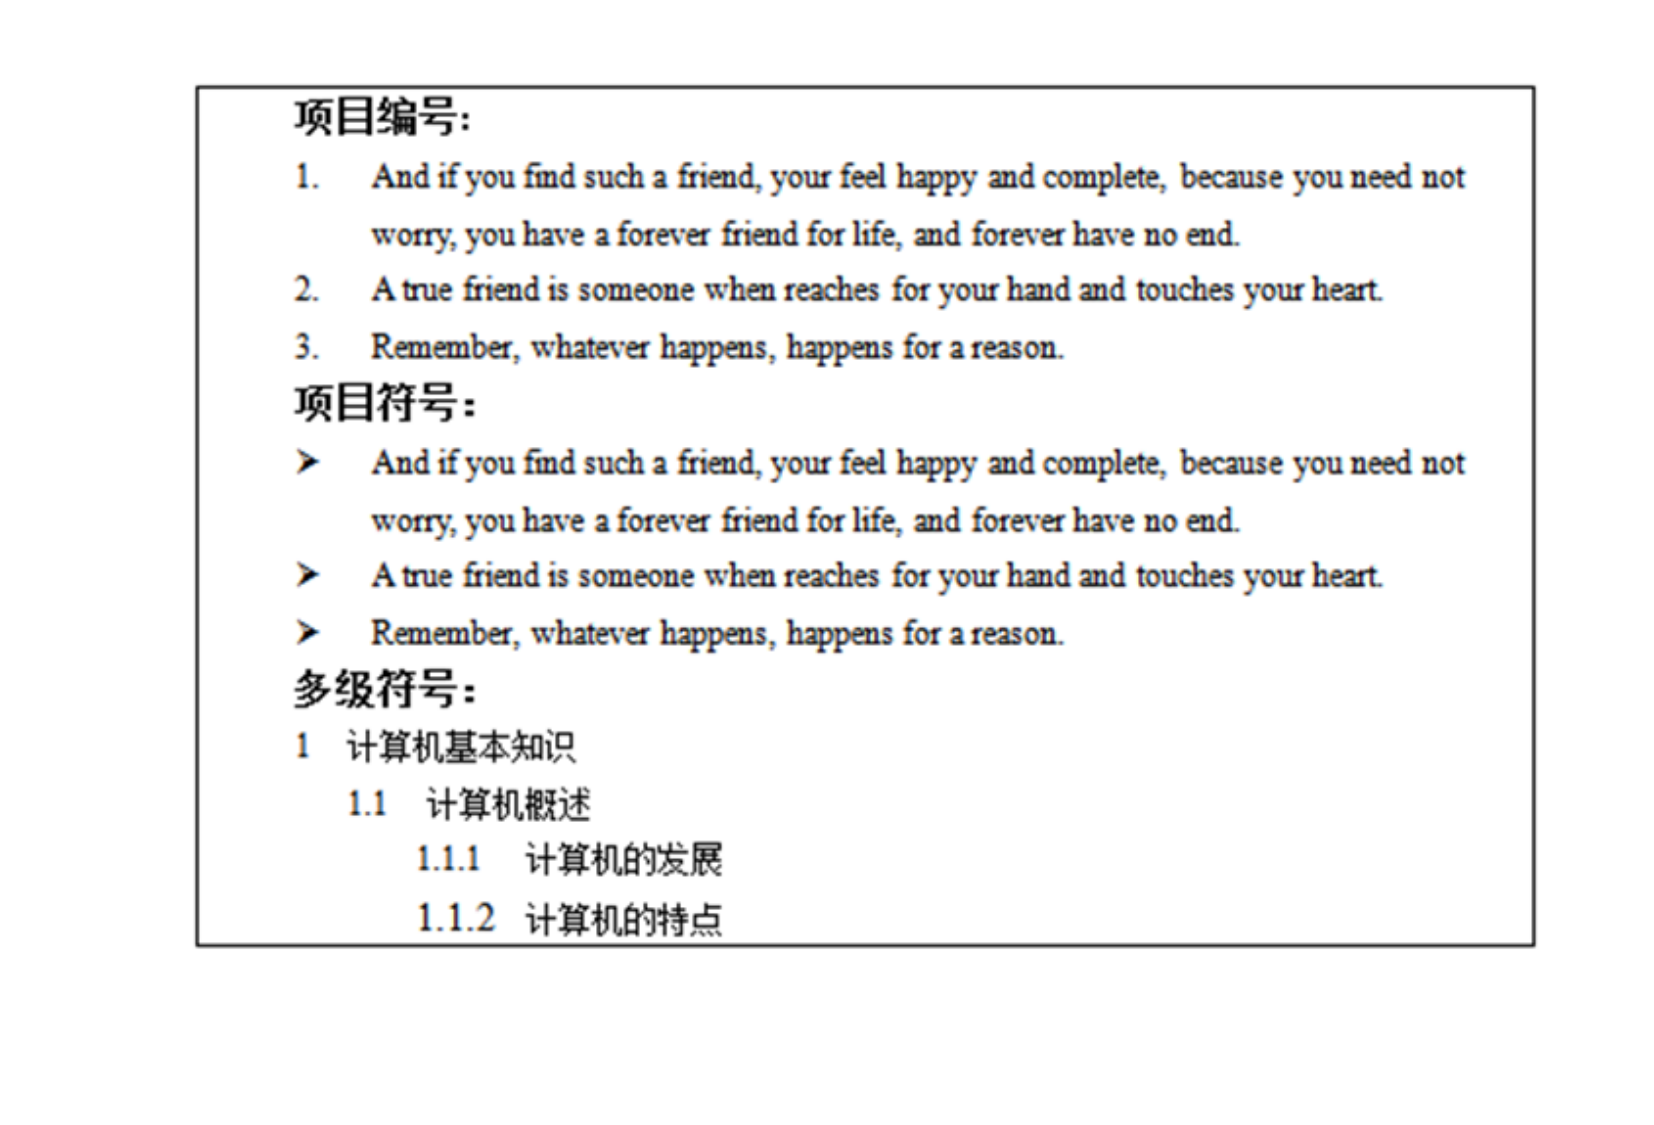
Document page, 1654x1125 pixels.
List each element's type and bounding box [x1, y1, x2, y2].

picture [188, 77, 1544, 953]
